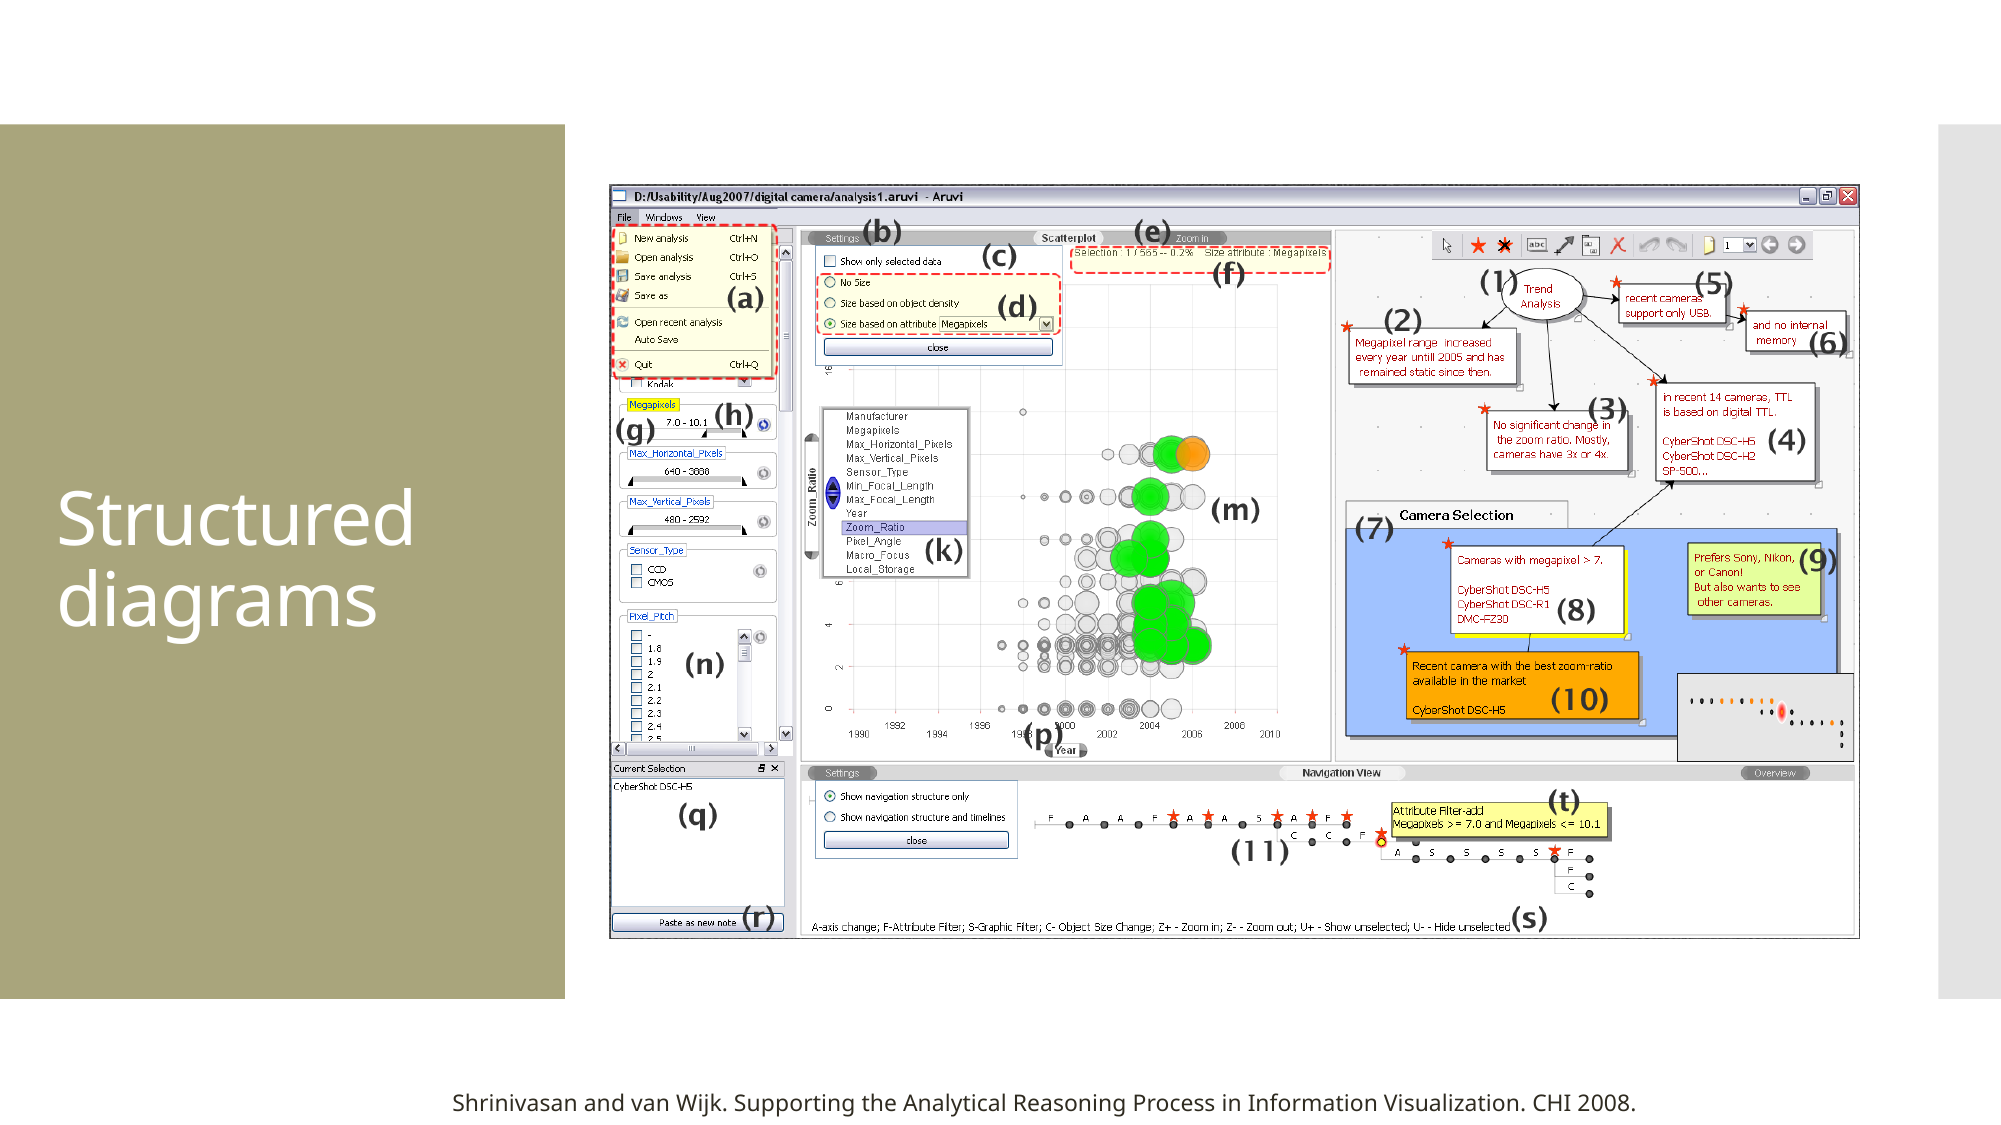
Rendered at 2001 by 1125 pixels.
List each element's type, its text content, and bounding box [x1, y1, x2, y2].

picture [609, 184, 1860, 939]
text_box Shrinivasan and van Wijk. Supporting the Analytical Reasoning Process in Information Visualization. CHI 2008. [437, 1080, 1750, 1123]
title Structured diagrams [41, 184, 525, 940]
